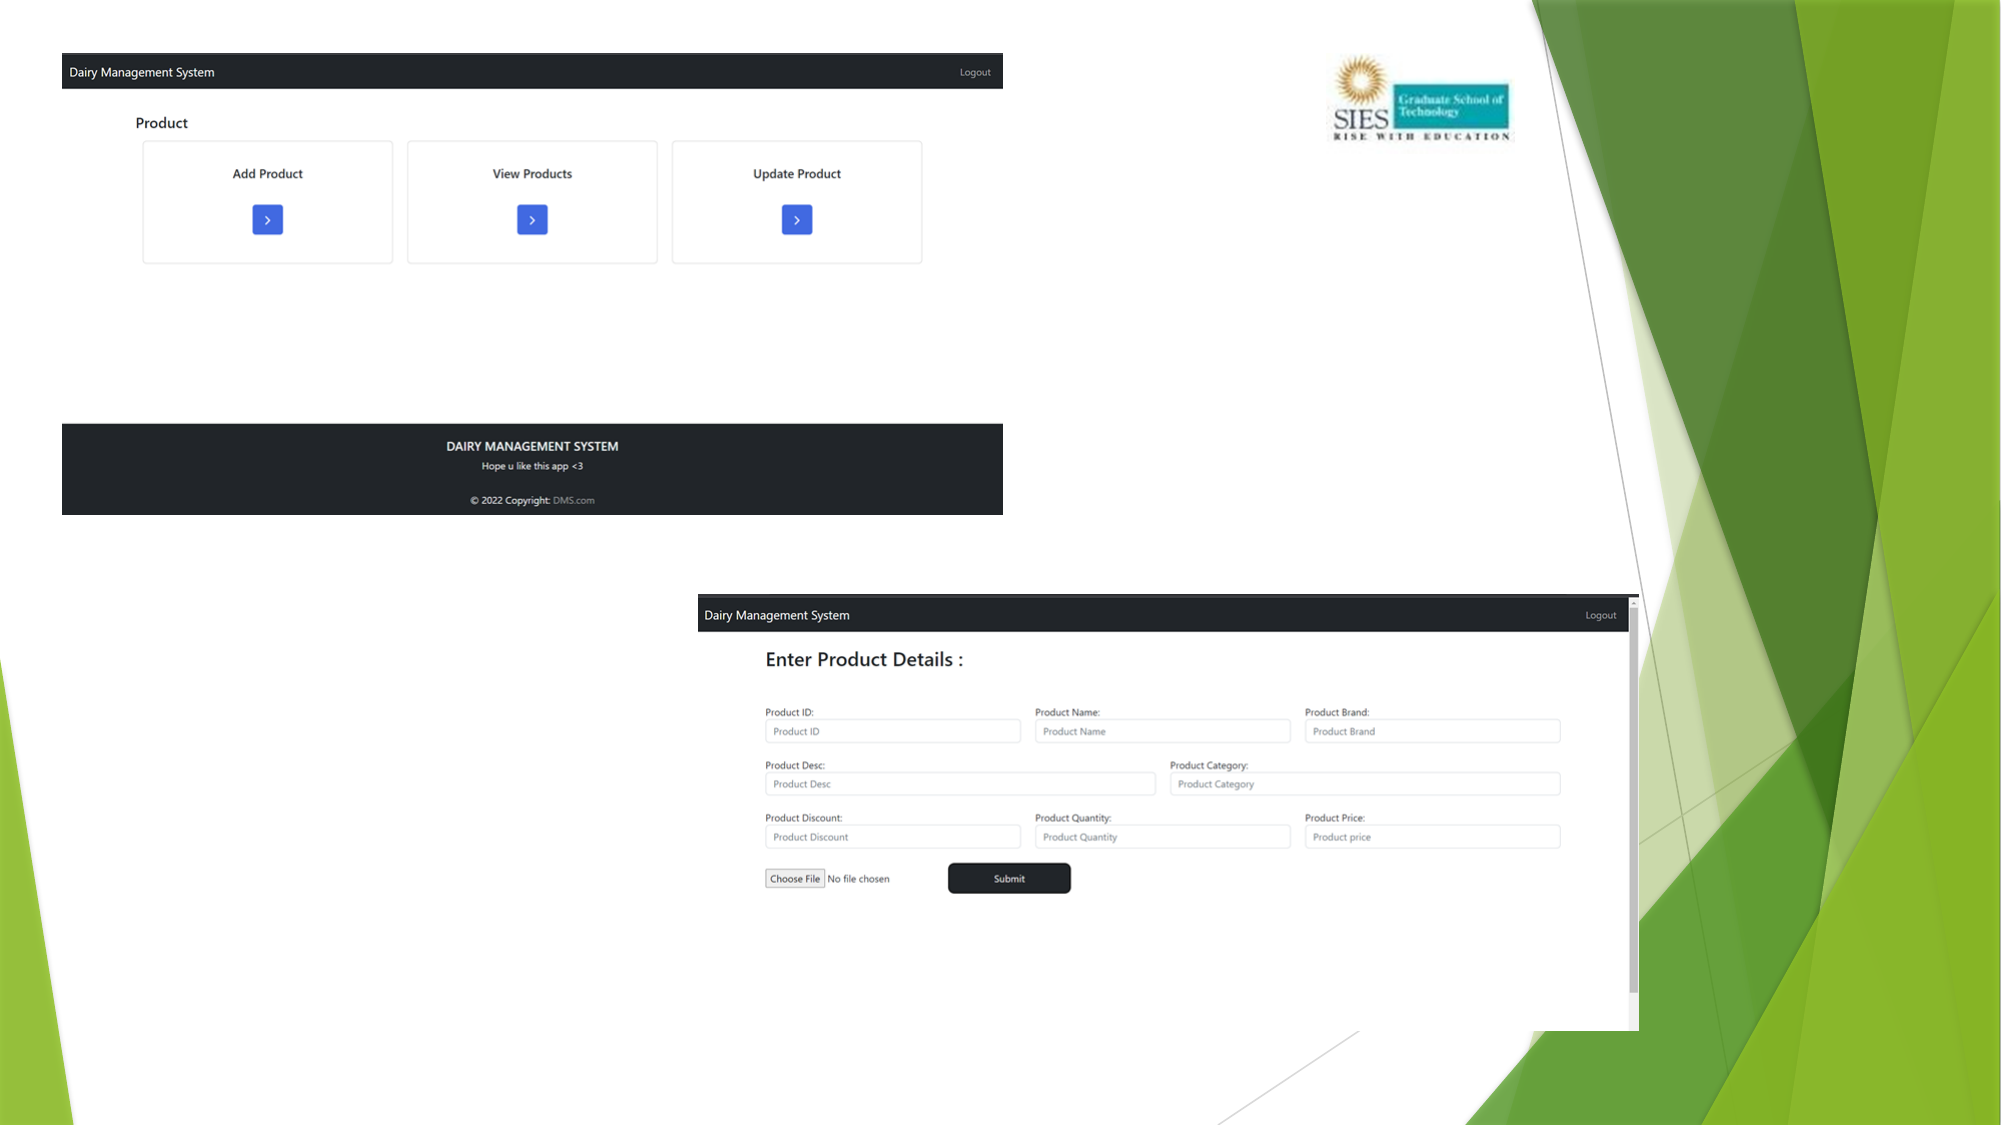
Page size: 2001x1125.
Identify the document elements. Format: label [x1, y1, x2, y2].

picture [61, 53, 1003, 516]
picture [1325, 53, 1515, 155]
picture [698, 593, 1640, 1031]
